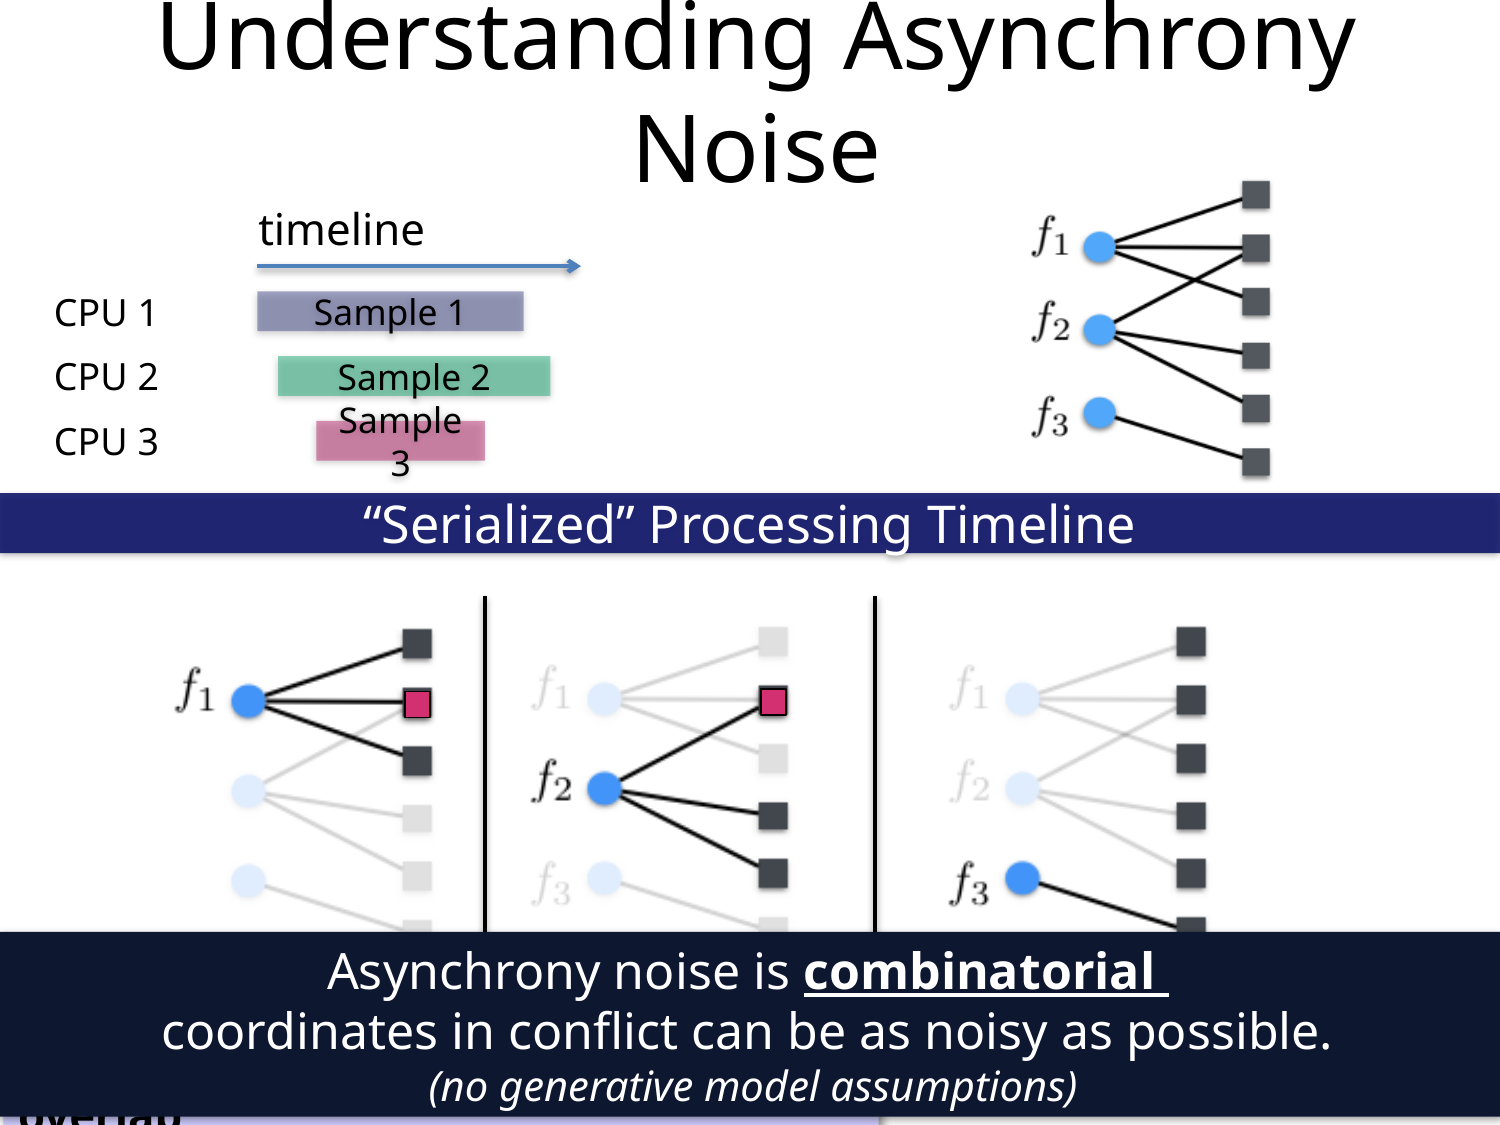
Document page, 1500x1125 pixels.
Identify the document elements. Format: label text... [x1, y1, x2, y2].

picture [518, 592, 826, 973]
text_box CPU 2 [39, 345, 174, 406]
text_box Asynchrony noise is combinatorial coordinates in conflict can be as noisy as possible. (no generative model assumptions) [0, 931, 1500, 1117]
text_box CPU 1 [39, 281, 174, 341]
picture [937, 592, 1244, 973]
text_box CPU 3 [39, 410, 174, 471]
picture [162, 594, 470, 975]
text_box timeline [243, 209, 441, 262]
text_box “Serialized” Processing Timeline [0, 492, 1500, 554]
text_box Sample 2 [277, 355, 551, 397]
text_box Sample 1 [257, 291, 524, 332]
text_box Understanding Asynchrony Noise [6, 0, 1500, 209]
text_box Sample 3 [316, 420, 486, 461]
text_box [887, 998, 1500, 1078]
picture [1019, 148, 1302, 498]
